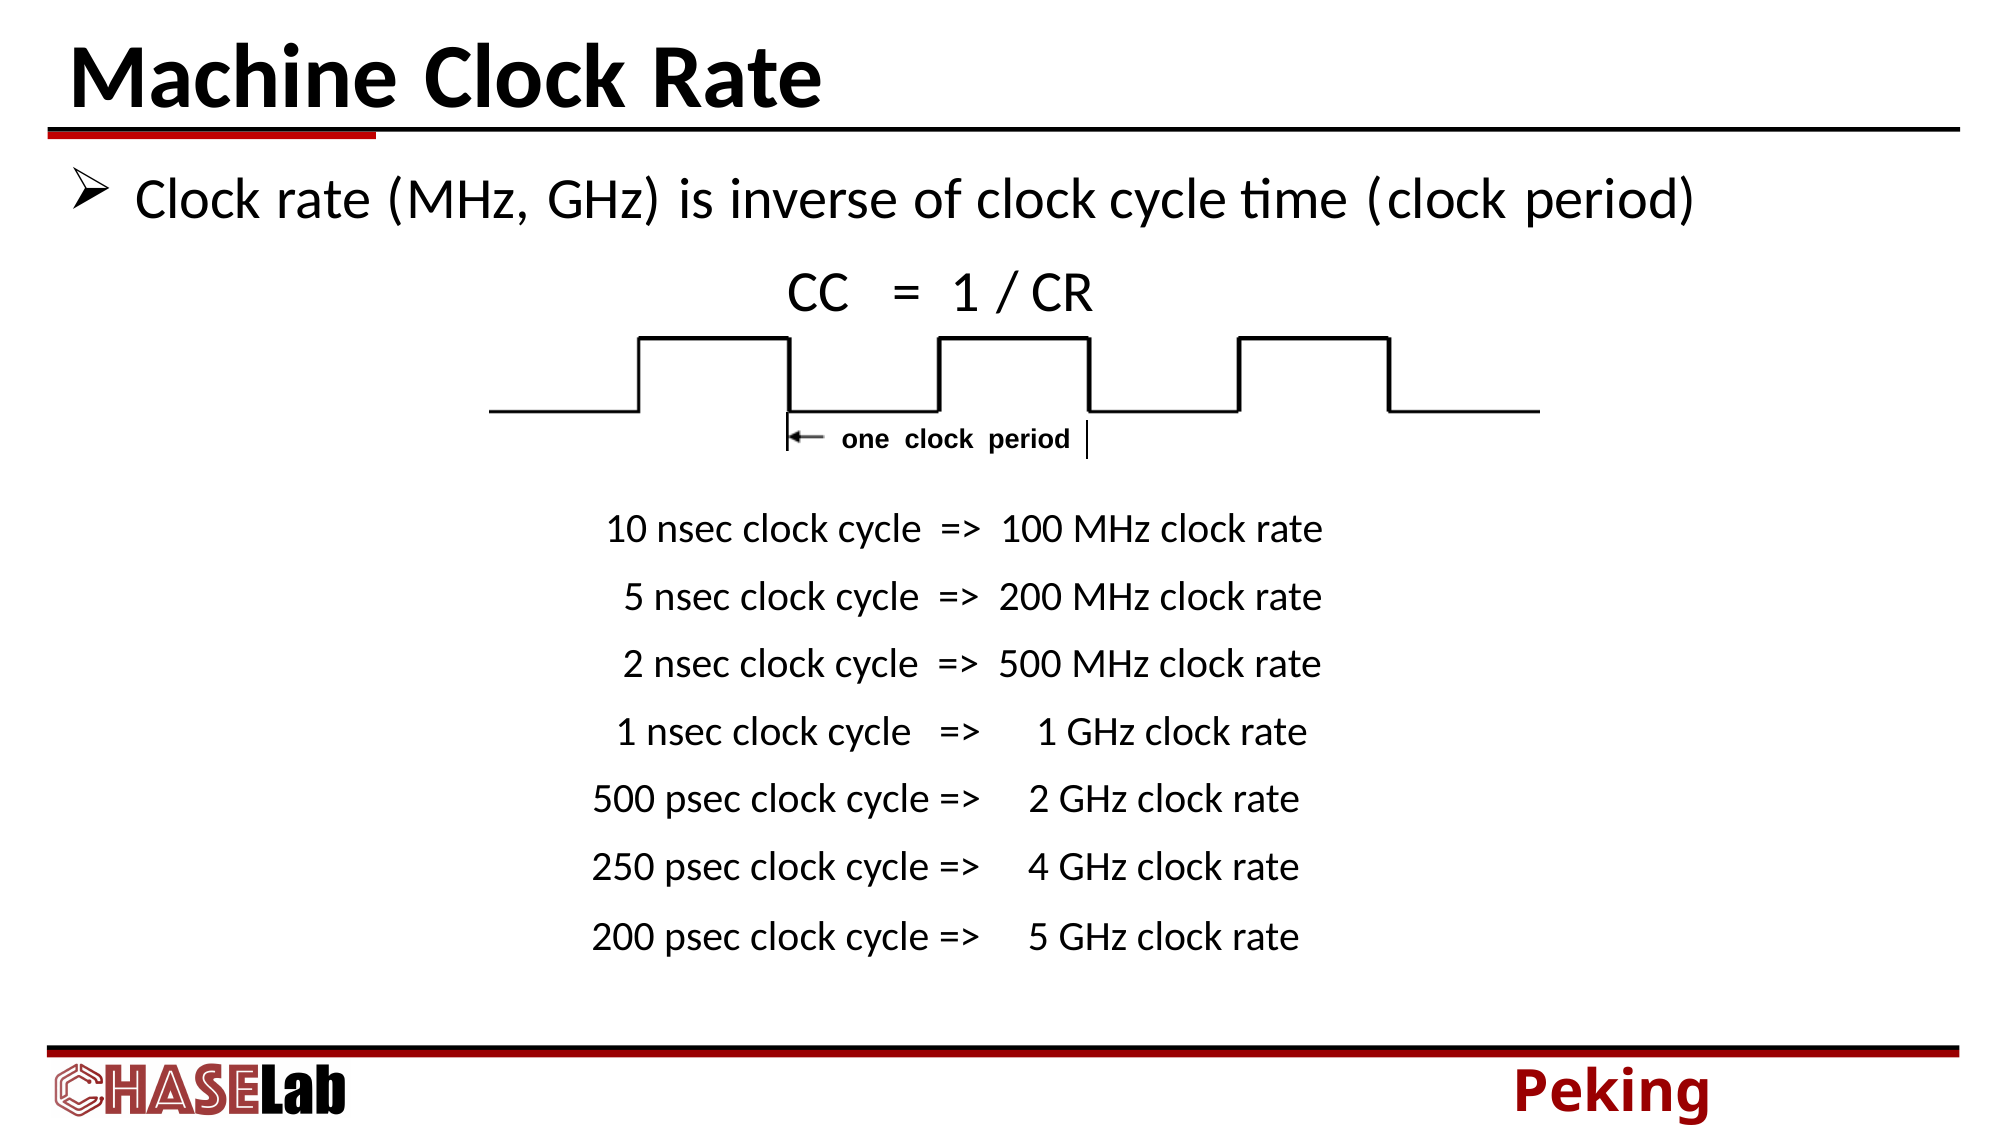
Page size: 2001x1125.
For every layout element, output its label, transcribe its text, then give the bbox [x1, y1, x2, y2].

title Machine Clock Rate [51, 3, 1955, 128]
text_box one clock period 10 nsec clock cycle => 100 MHz clock rate 5 nsec clock cycle => 200 MHz clock rate 2 nsec clock cycle => 500 MHz clock rate 1 nsec clock cycle => 1 GHz clock rate 500 psec clock cycle => 2 GHz clock rate 250 psec clock cycle => 4 GHz clock rate 200 psec clock cycle => 5 GHz clock rate [589, 415, 1333, 961]
picture [489, 336, 1540, 451]
picture [51, 1058, 351, 1118]
list Clock rate (MHz, GHz) is inverse of clock cycle time (clock period) CC = 1 / CR [51, 144, 1955, 1039]
